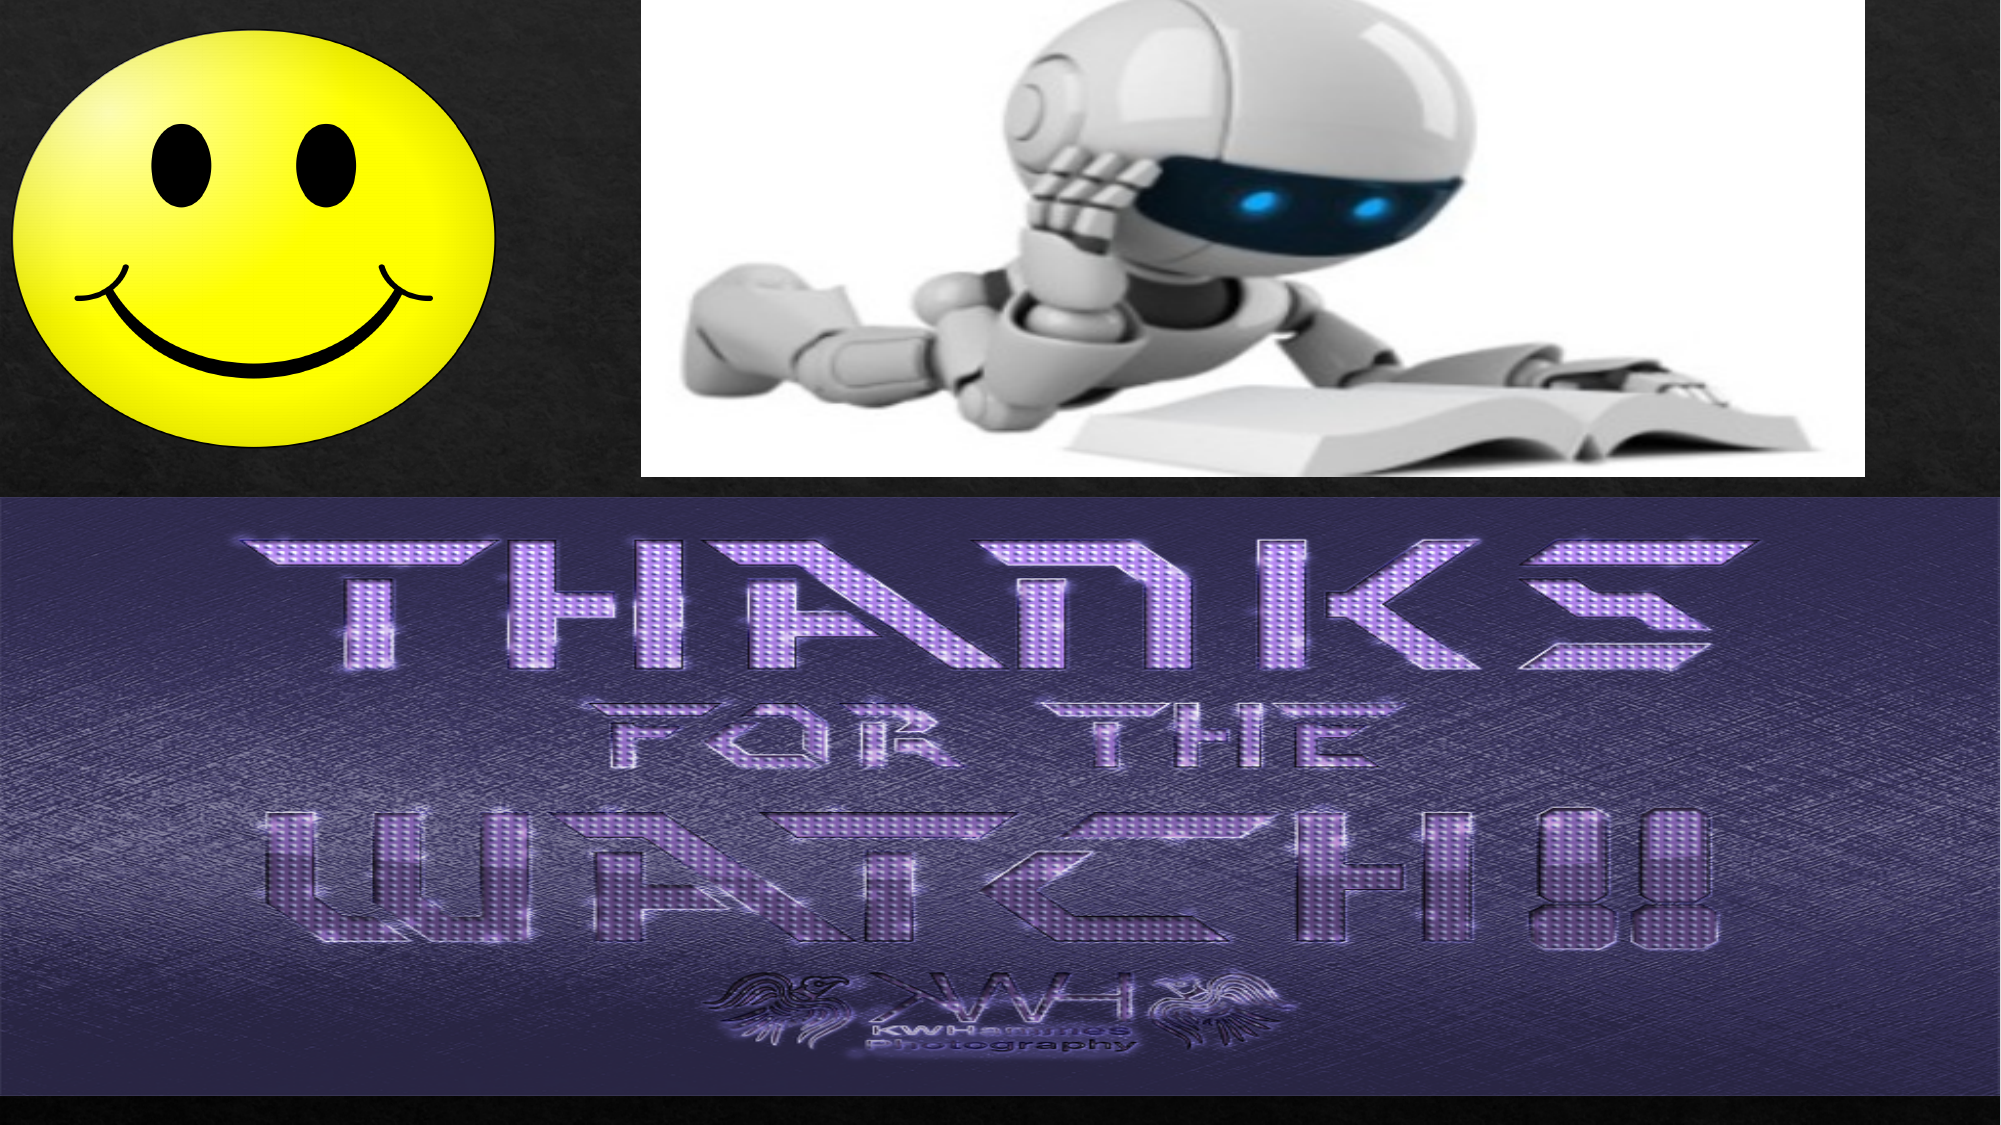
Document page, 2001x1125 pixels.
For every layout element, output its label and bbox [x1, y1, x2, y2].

picture [0, 497, 2000, 1097]
picture [0, 19, 508, 458]
picture [641, 0, 1866, 478]
